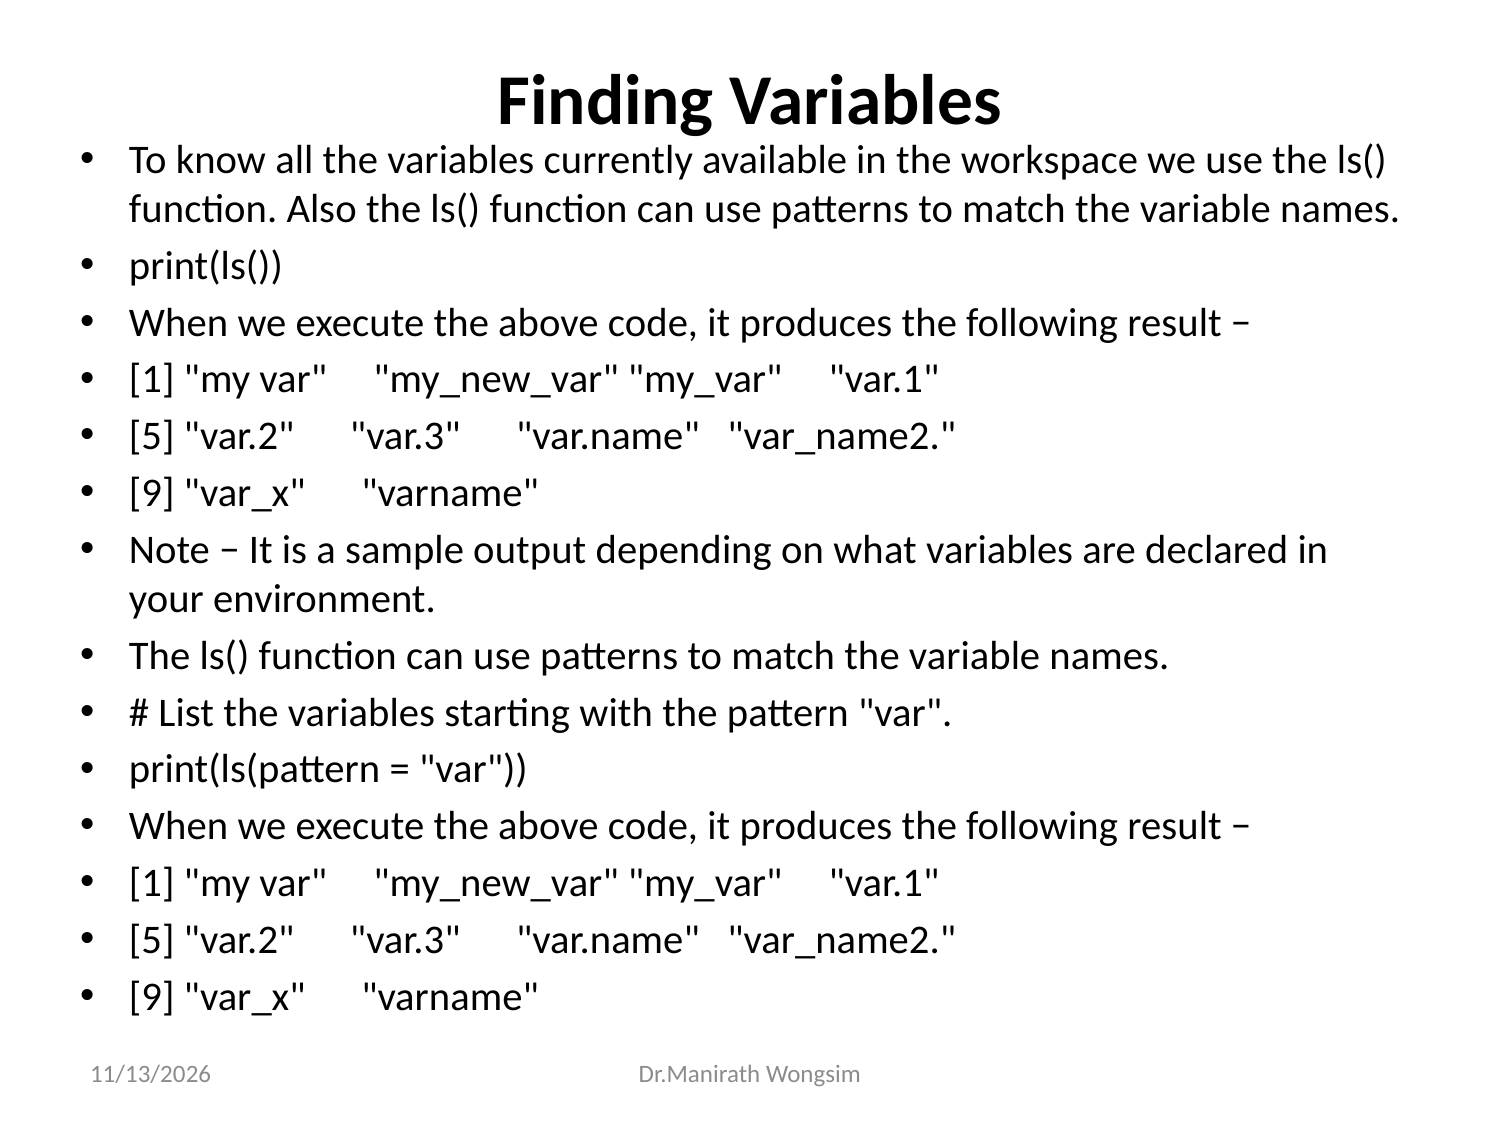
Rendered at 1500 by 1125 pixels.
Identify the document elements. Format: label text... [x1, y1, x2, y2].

title Finding Variables [75, 45, 1425, 125]
list To know all the variables currently available in the workspace we use the ls() function. Also the ls() function can use patterns to match the variable names. print(ls()) When we execute the above code, it produces the following result − [1] "my var" "my_new_var" "my_var" "var.1" [5] "var.2" "var.3" "var.name" "var_name2." [9] "var_x" "varname" Note − It is a sample output depending on what variables are declared in your environment. The ls() function can use patterns to match the variable names. # List the variables starting with the pattern "var". print(ls(pattern = "var")) When we execute the above code, it produces the following result − [1] "my var" "my_new_var" "my_var" "var.1" [5] "var.2" "var.3" "var.name" "var_name2." [9] "var_x" "varname" [64, 125, 1425, 1059]
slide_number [75, 1042, 425, 1103]
footer Dr.Manirath Wongsim [512, 1042, 988, 1103]
